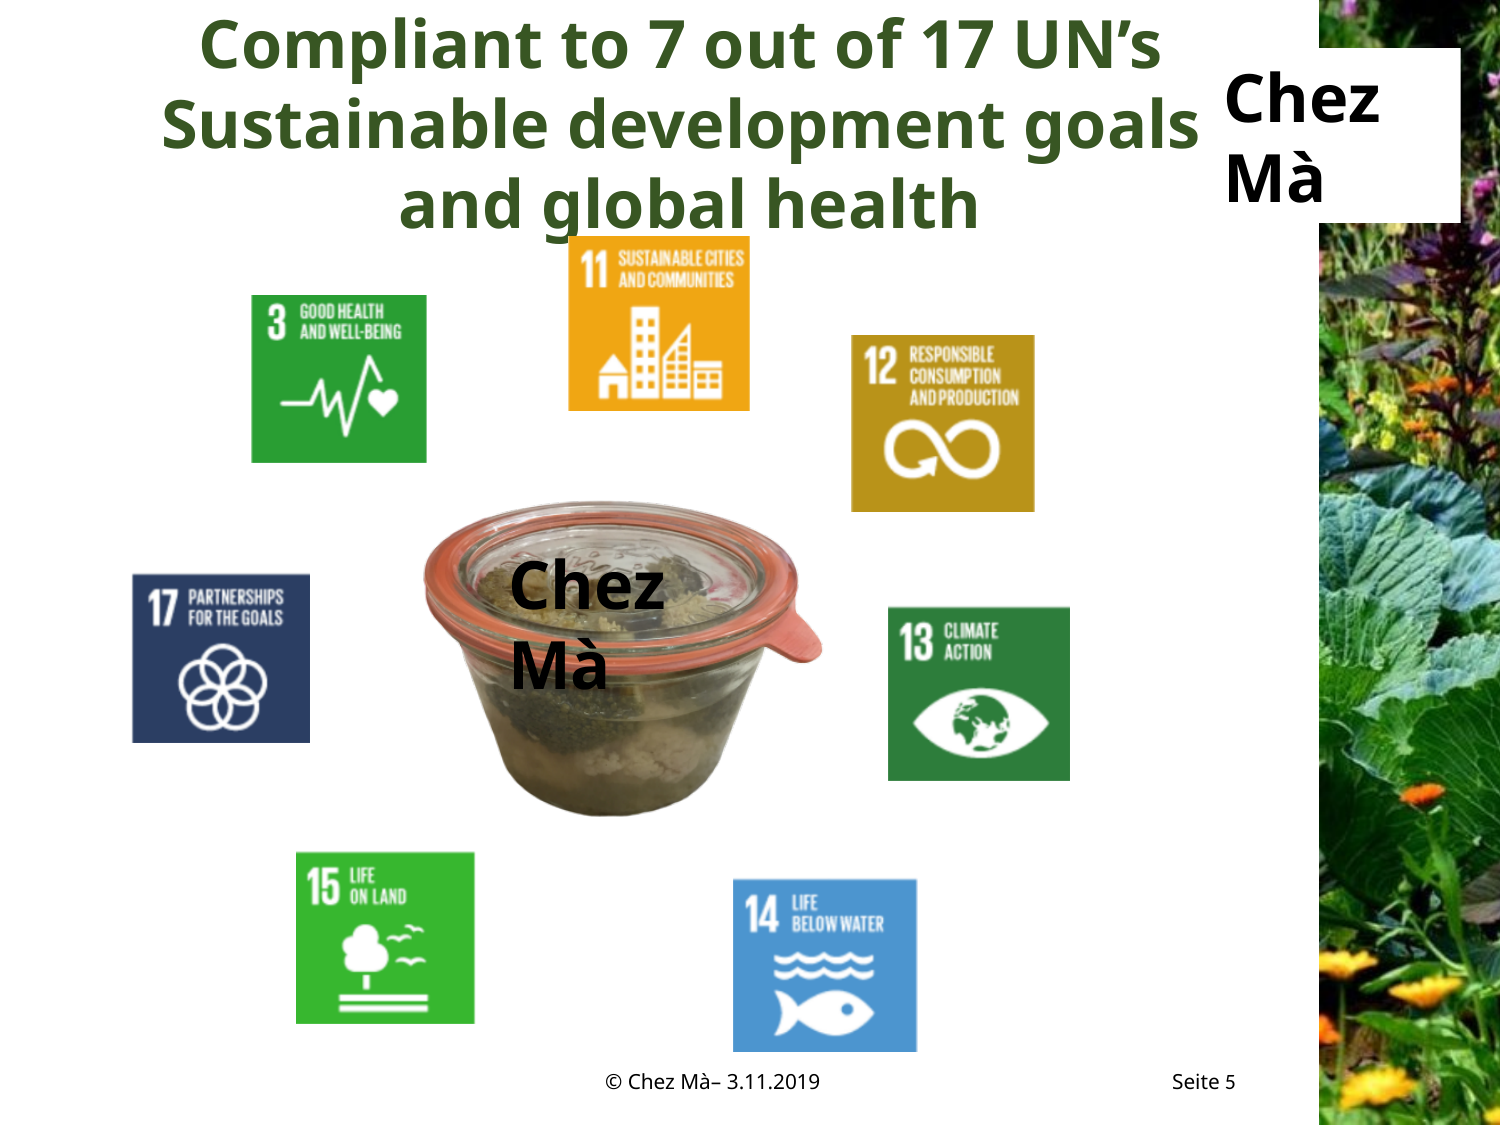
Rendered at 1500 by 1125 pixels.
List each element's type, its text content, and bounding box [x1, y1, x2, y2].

picture [851, 335, 1035, 512]
text_box Chez Mà [1208, 48, 1319, 223]
picture [131, 572, 310, 744]
picture [733, 876, 918, 1053]
picture [886, 605, 1070, 782]
picture [1319, 0, 1500, 1125]
picture [568, 236, 750, 411]
picture [251, 295, 427, 463]
picture [411, 482, 828, 842]
title Compliant to 7 out of 17 UN’s Sustainable development goals and global health [24, 40, 1319, 204]
picture [296, 851, 477, 1026]
